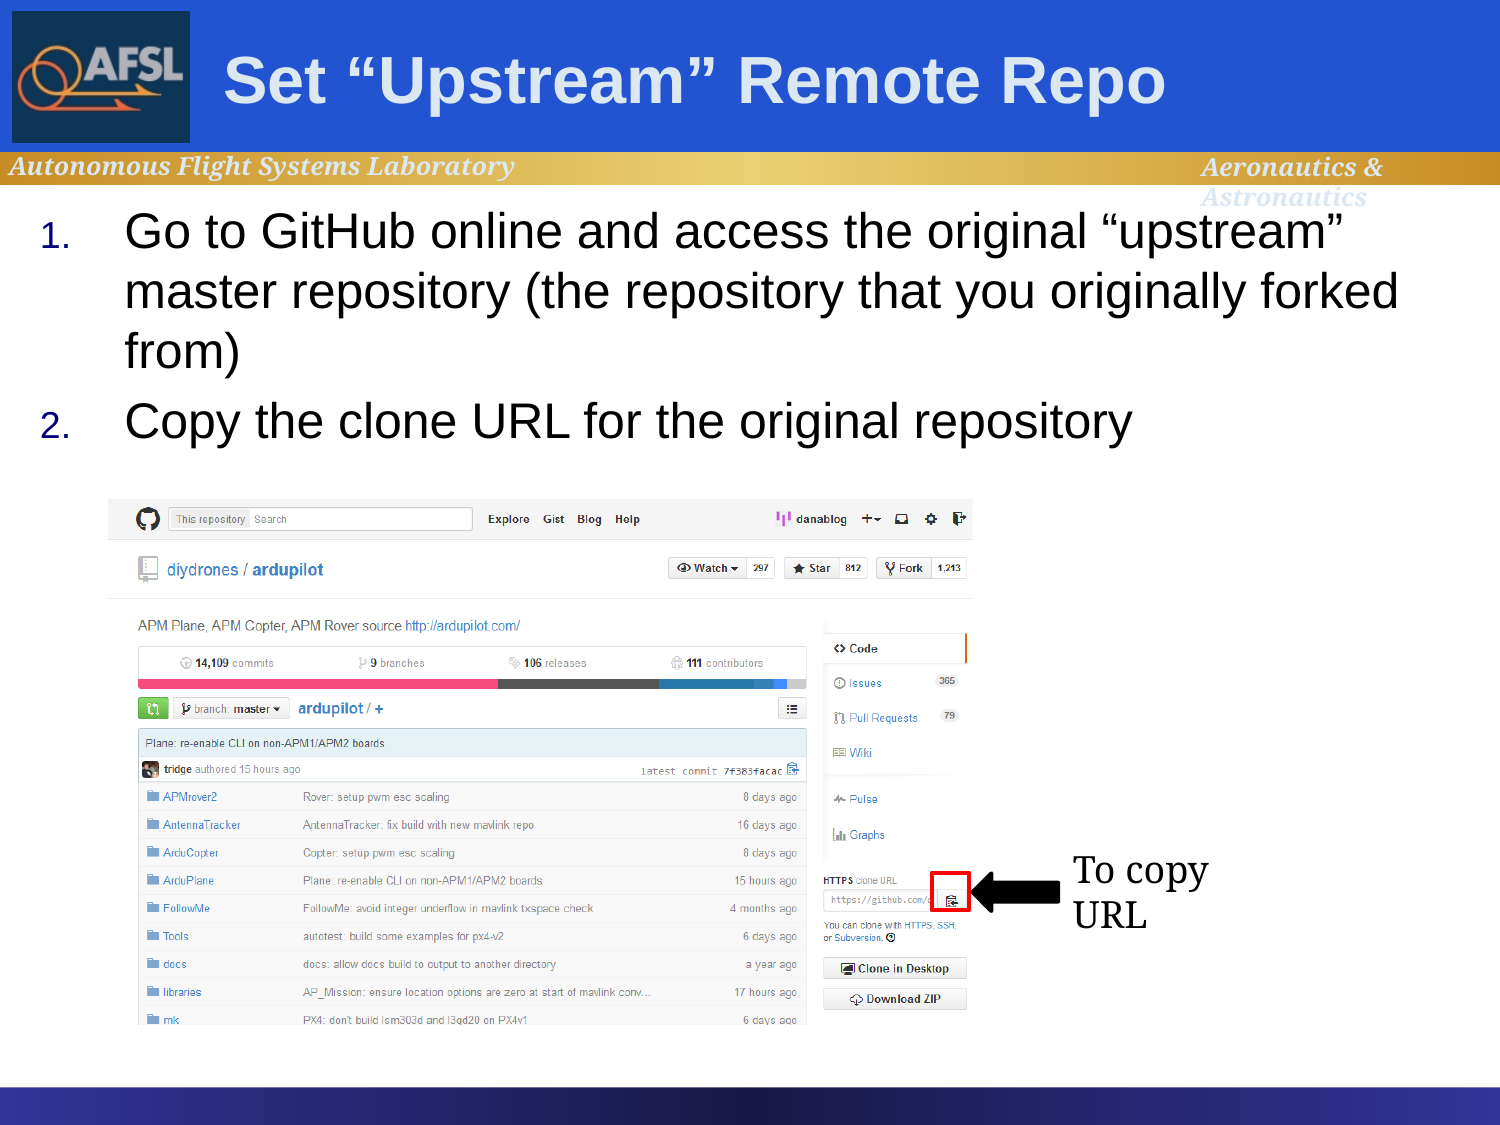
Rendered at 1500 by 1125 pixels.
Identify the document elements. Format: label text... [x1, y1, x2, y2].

text_box To copy URL [1058, 839, 1259, 944]
title Set “Upstream” Remote Repo [208, 14, 1468, 140]
picture [12, 11, 190, 143]
list Go to GitHub online and access the original “upstream” master repository (the repository that you originally forked from) Copy the clone URL for the original repository [24, 190, 1475, 1075]
picture [107, 499, 973, 1026]
text_box [979, 871, 1058, 913]
